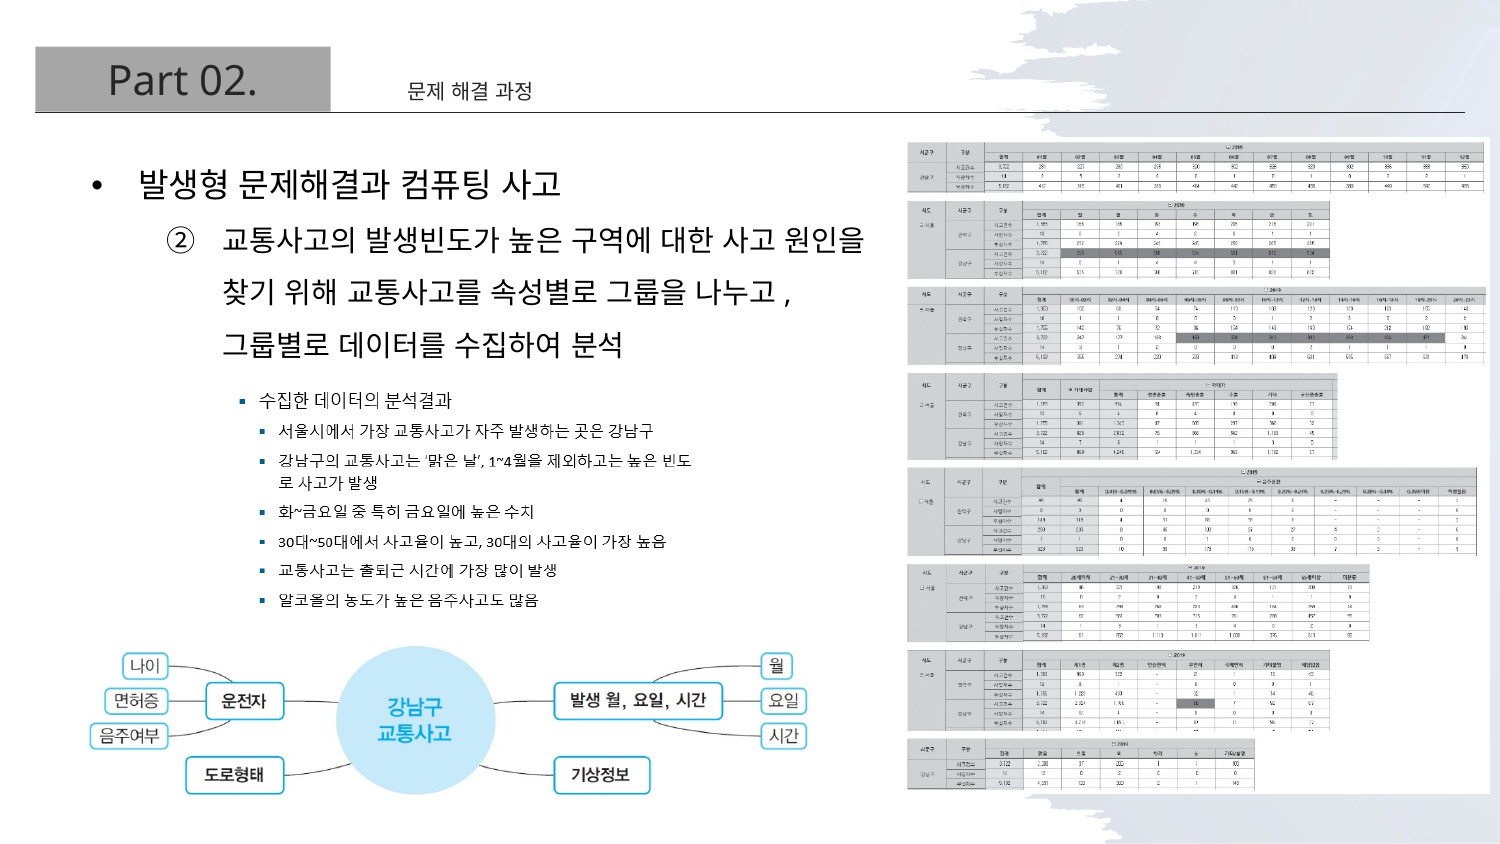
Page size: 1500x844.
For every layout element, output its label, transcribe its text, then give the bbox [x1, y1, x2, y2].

picture [75, 641, 816, 801]
picture [229, 390, 699, 620]
picture [855, 0, 1500, 844]
text_box 문제 해결 과정 [316, 71, 625, 111]
text_box Part 02. [35, 46, 331, 111]
text_box 발생형 문제해결과 컴퓨팅 사고 교통사고의 발생빈도가 높은 구역에 대한 사고 원인을 찾기 위해 교통사고를 속성별로 그룹을 나누고, 그룹별로 데이터를 수집하여 분석 [76, 137, 850, 370]
